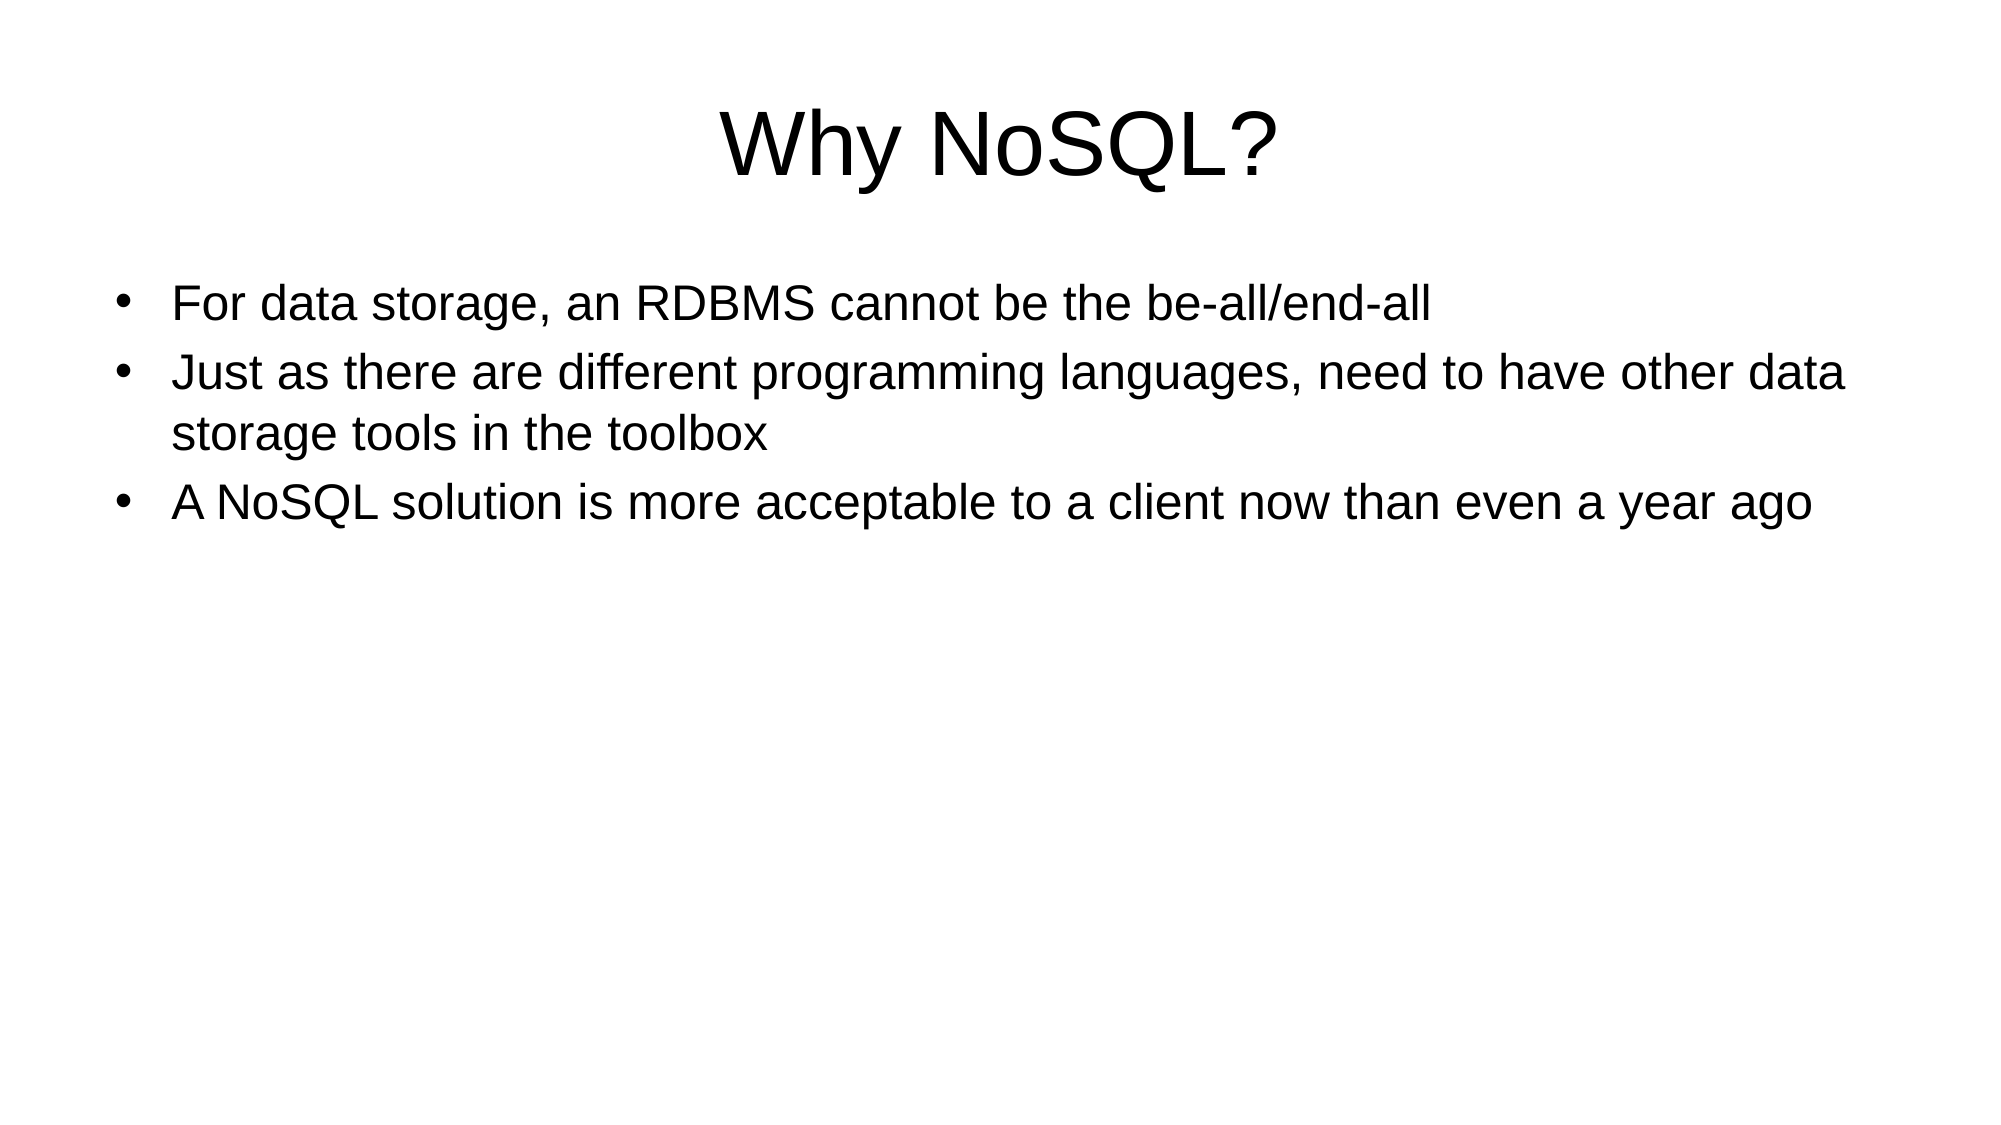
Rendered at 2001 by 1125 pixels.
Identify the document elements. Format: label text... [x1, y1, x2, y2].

title Why NoSQL? [99, 45, 1900, 233]
list For data storage, an RDBMS cannot be the be-all/end-all Just as there are different programming languages, need to have other data storage tools in the toolbox A NoSQL solution is more acceptable to a client now than even a year ago [99, 262, 1900, 1005]
